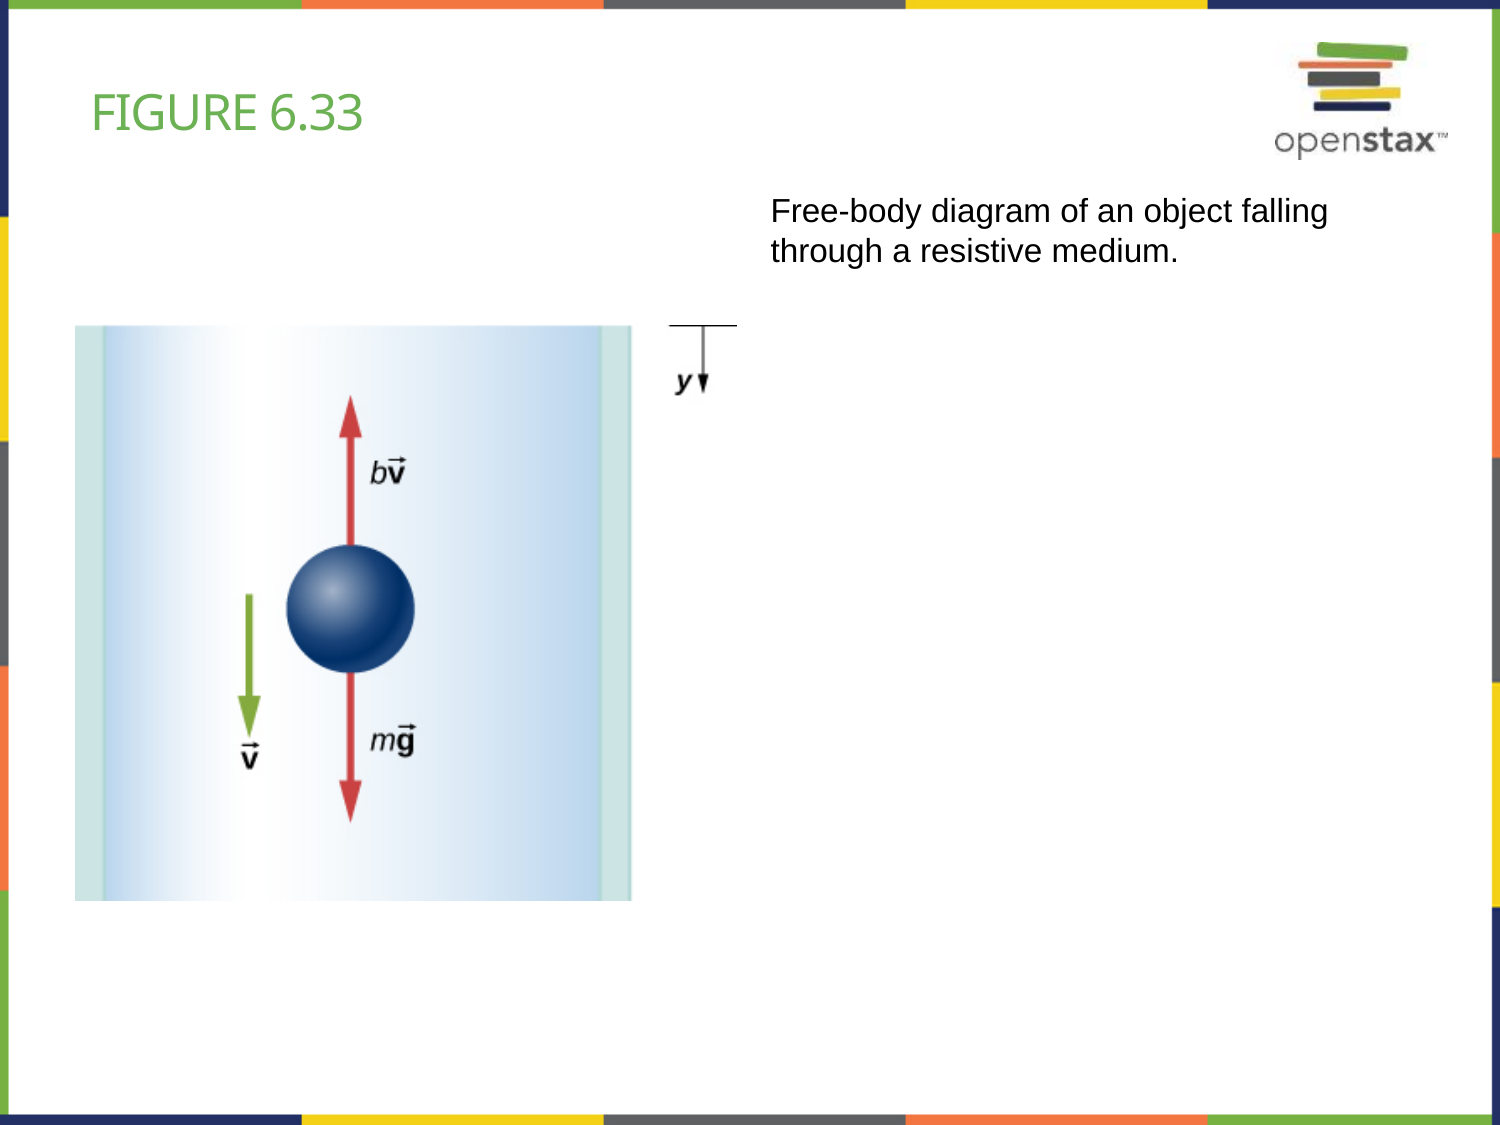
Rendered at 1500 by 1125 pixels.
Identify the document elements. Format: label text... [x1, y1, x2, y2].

list Free-body diagram of an object falling through a resistive medium. [755, 181, 1398, 1045]
picture [0, 0, 1500, 1125]
title Figure 6.33 [75, 39, 1275, 148]
